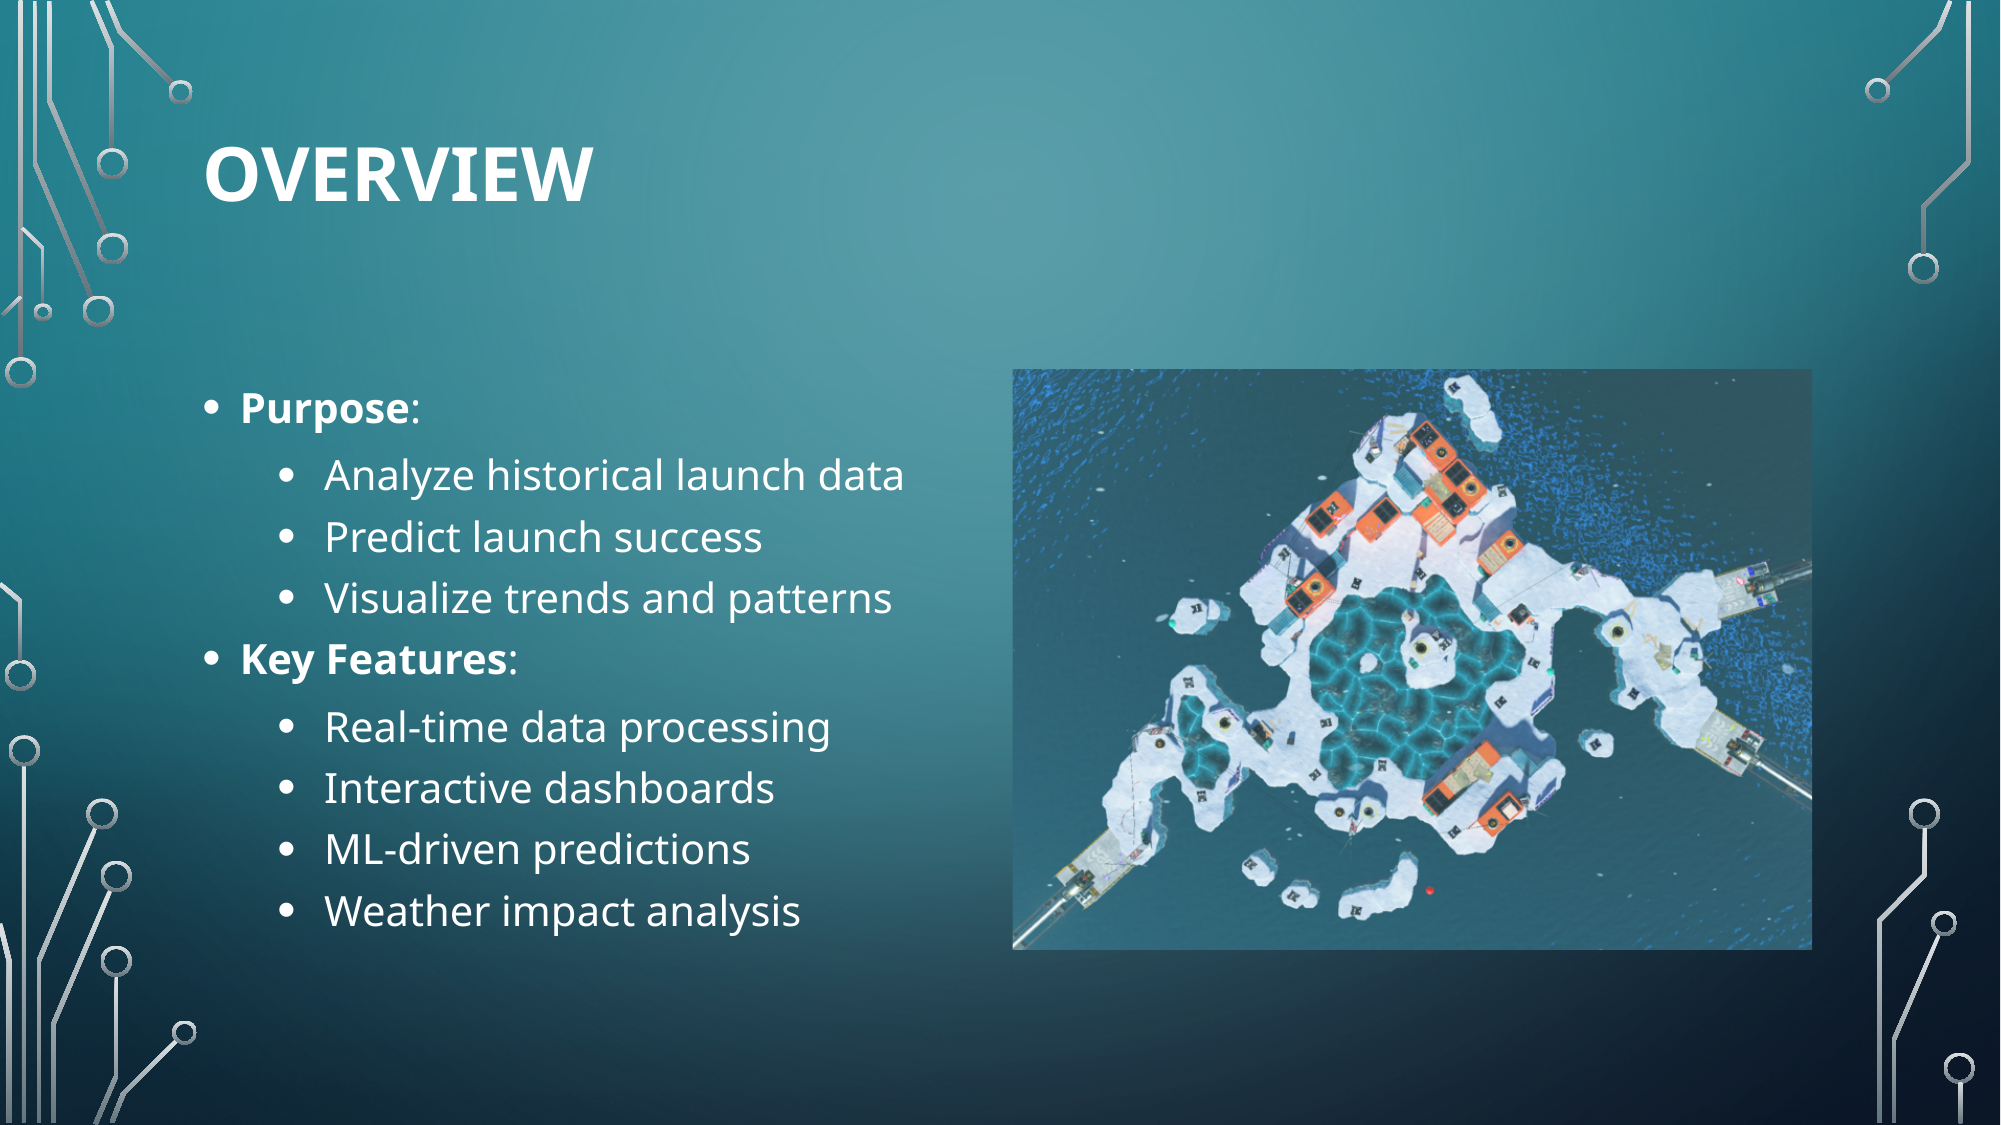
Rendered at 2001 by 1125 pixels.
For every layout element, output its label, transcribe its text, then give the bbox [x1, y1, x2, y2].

list Purpose: Analyze historical launch data Predict launch success Visualize trends and patterns Key Features: Real-time data processing Interactive dashboards ML-driven predictions Weather impact analysis [187, 369, 988, 950]
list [1012, 368, 1813, 951]
title Overview [187, 101, 1813, 344]
